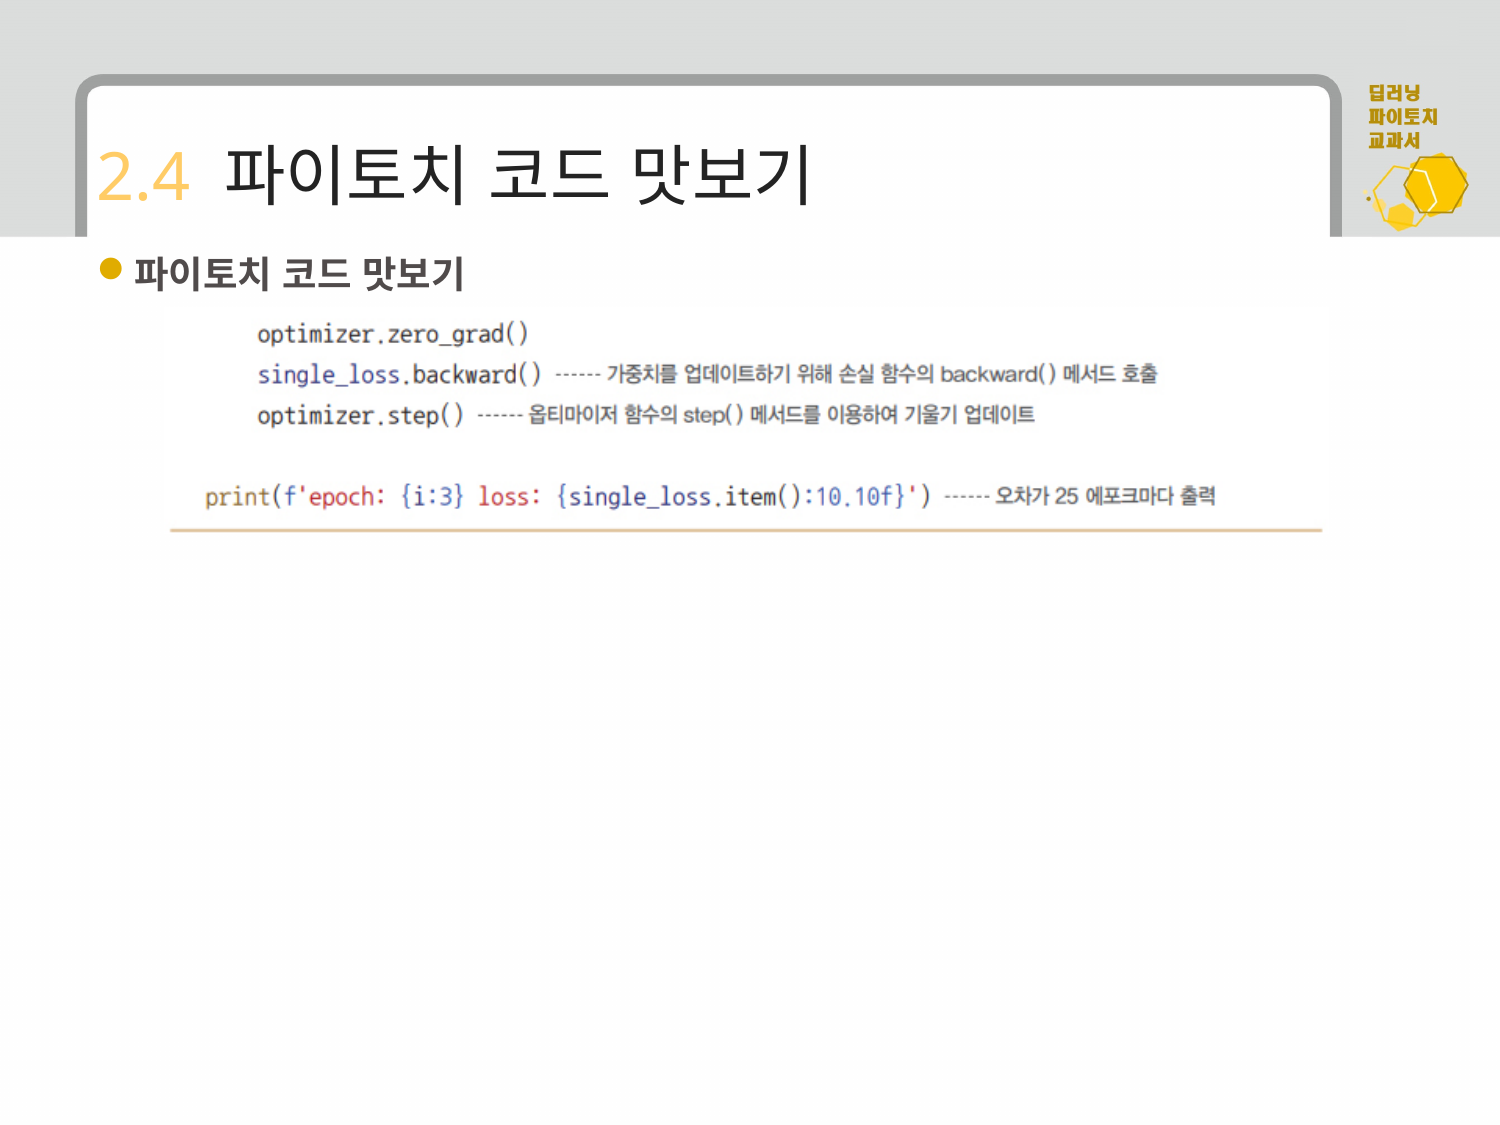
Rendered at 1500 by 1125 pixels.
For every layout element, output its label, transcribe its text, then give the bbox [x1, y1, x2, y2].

list 파이토치 코드 맛보기 [81, 239, 1365, 1054]
picture [0, 0, 1500, 1125]
title 2.4 파이토치 코드 맛보기 [81, 90, 1412, 222]
